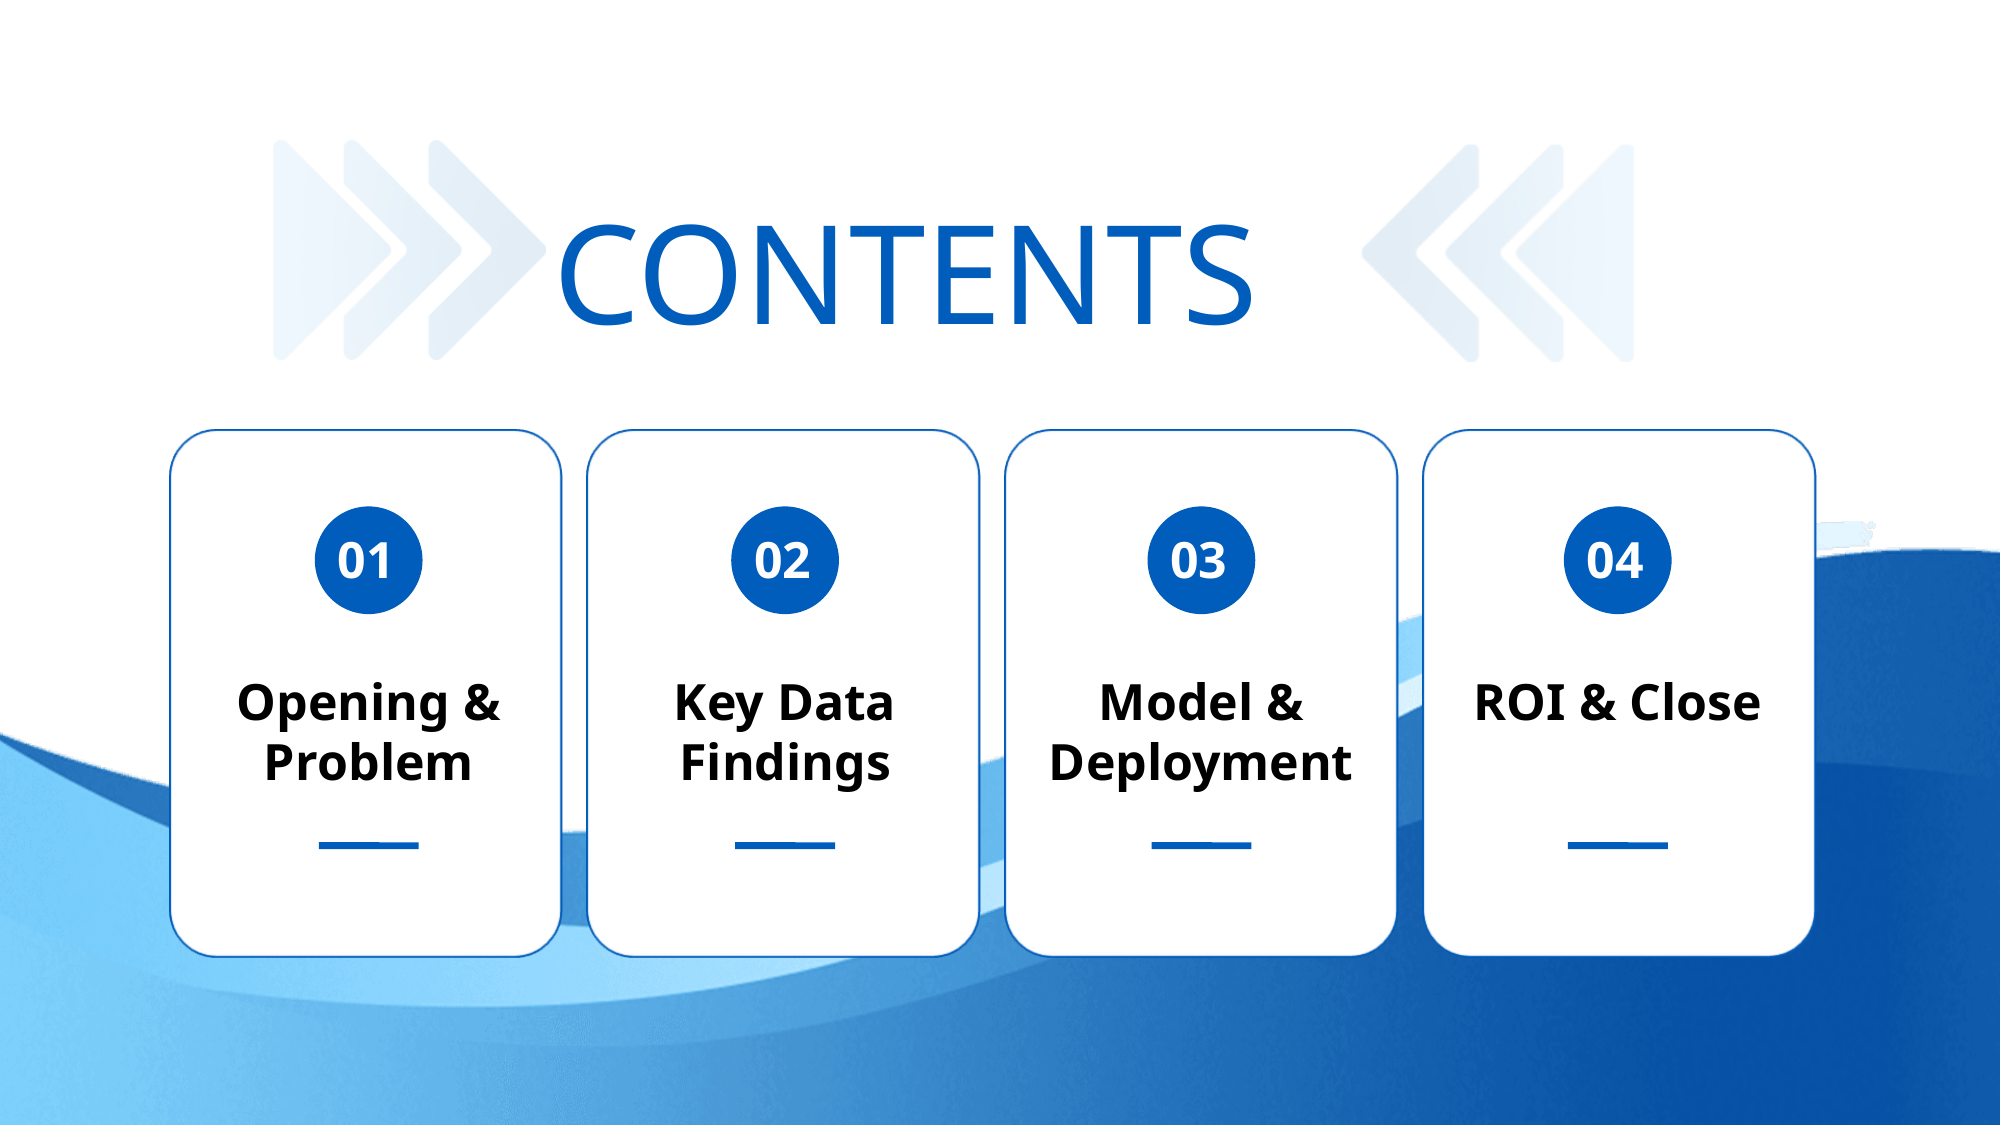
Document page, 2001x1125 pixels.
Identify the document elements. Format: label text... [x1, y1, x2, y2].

picture [273, 140, 546, 360]
text_box CONTENTS [546, 177, 1361, 360]
picture [1361, 143, 1634, 362]
picture [0, 429, 2000, 1125]
